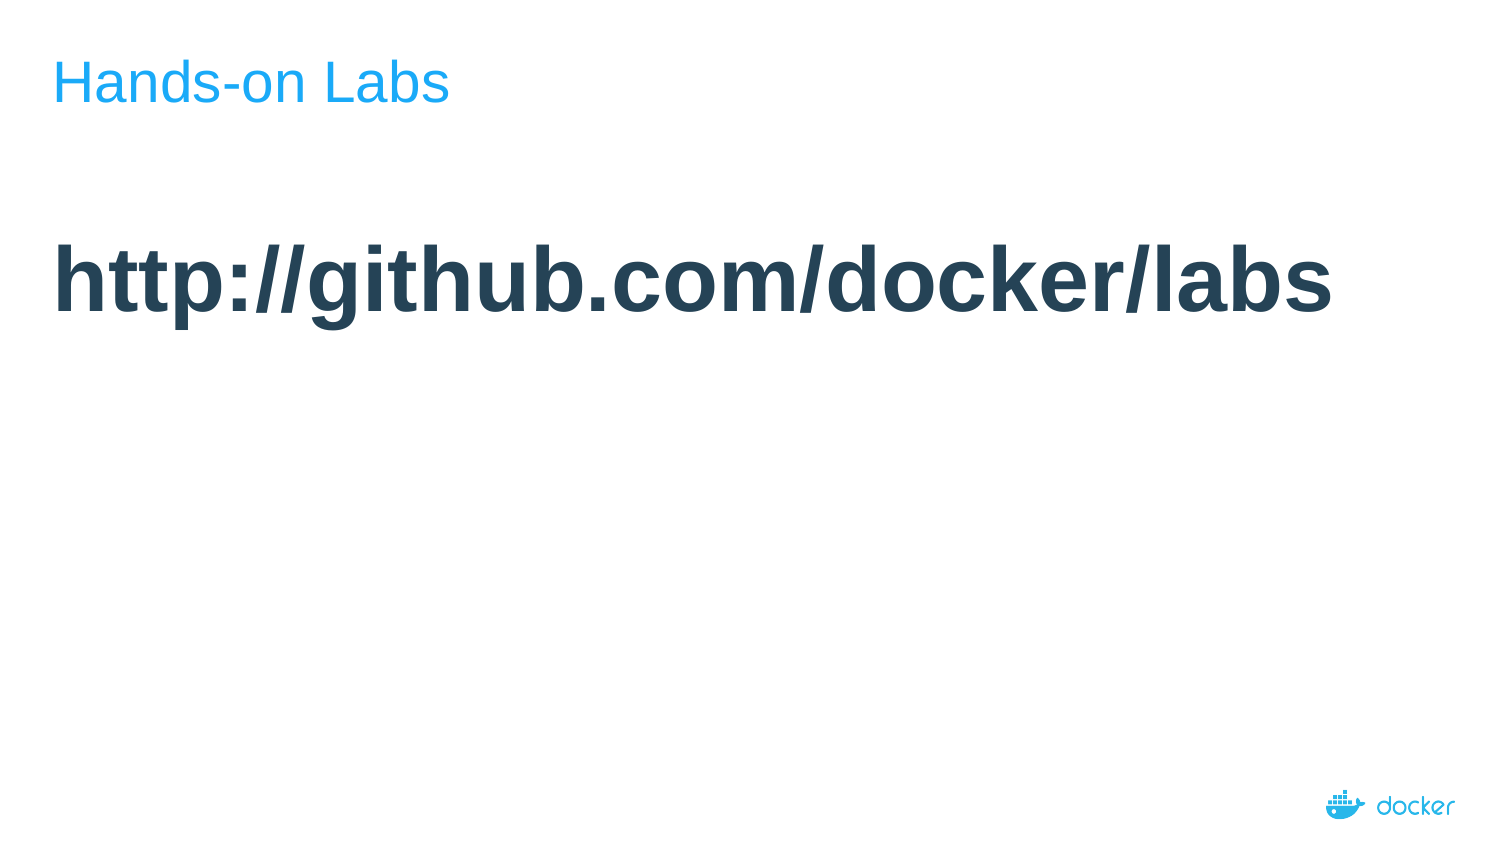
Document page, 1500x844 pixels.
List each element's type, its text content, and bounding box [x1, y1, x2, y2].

title Hands-on Labs [37, 44, 1463, 124]
picture [1318, 785, 1463, 824]
list http://github.com/docker/labs [37, 224, 1463, 760]
